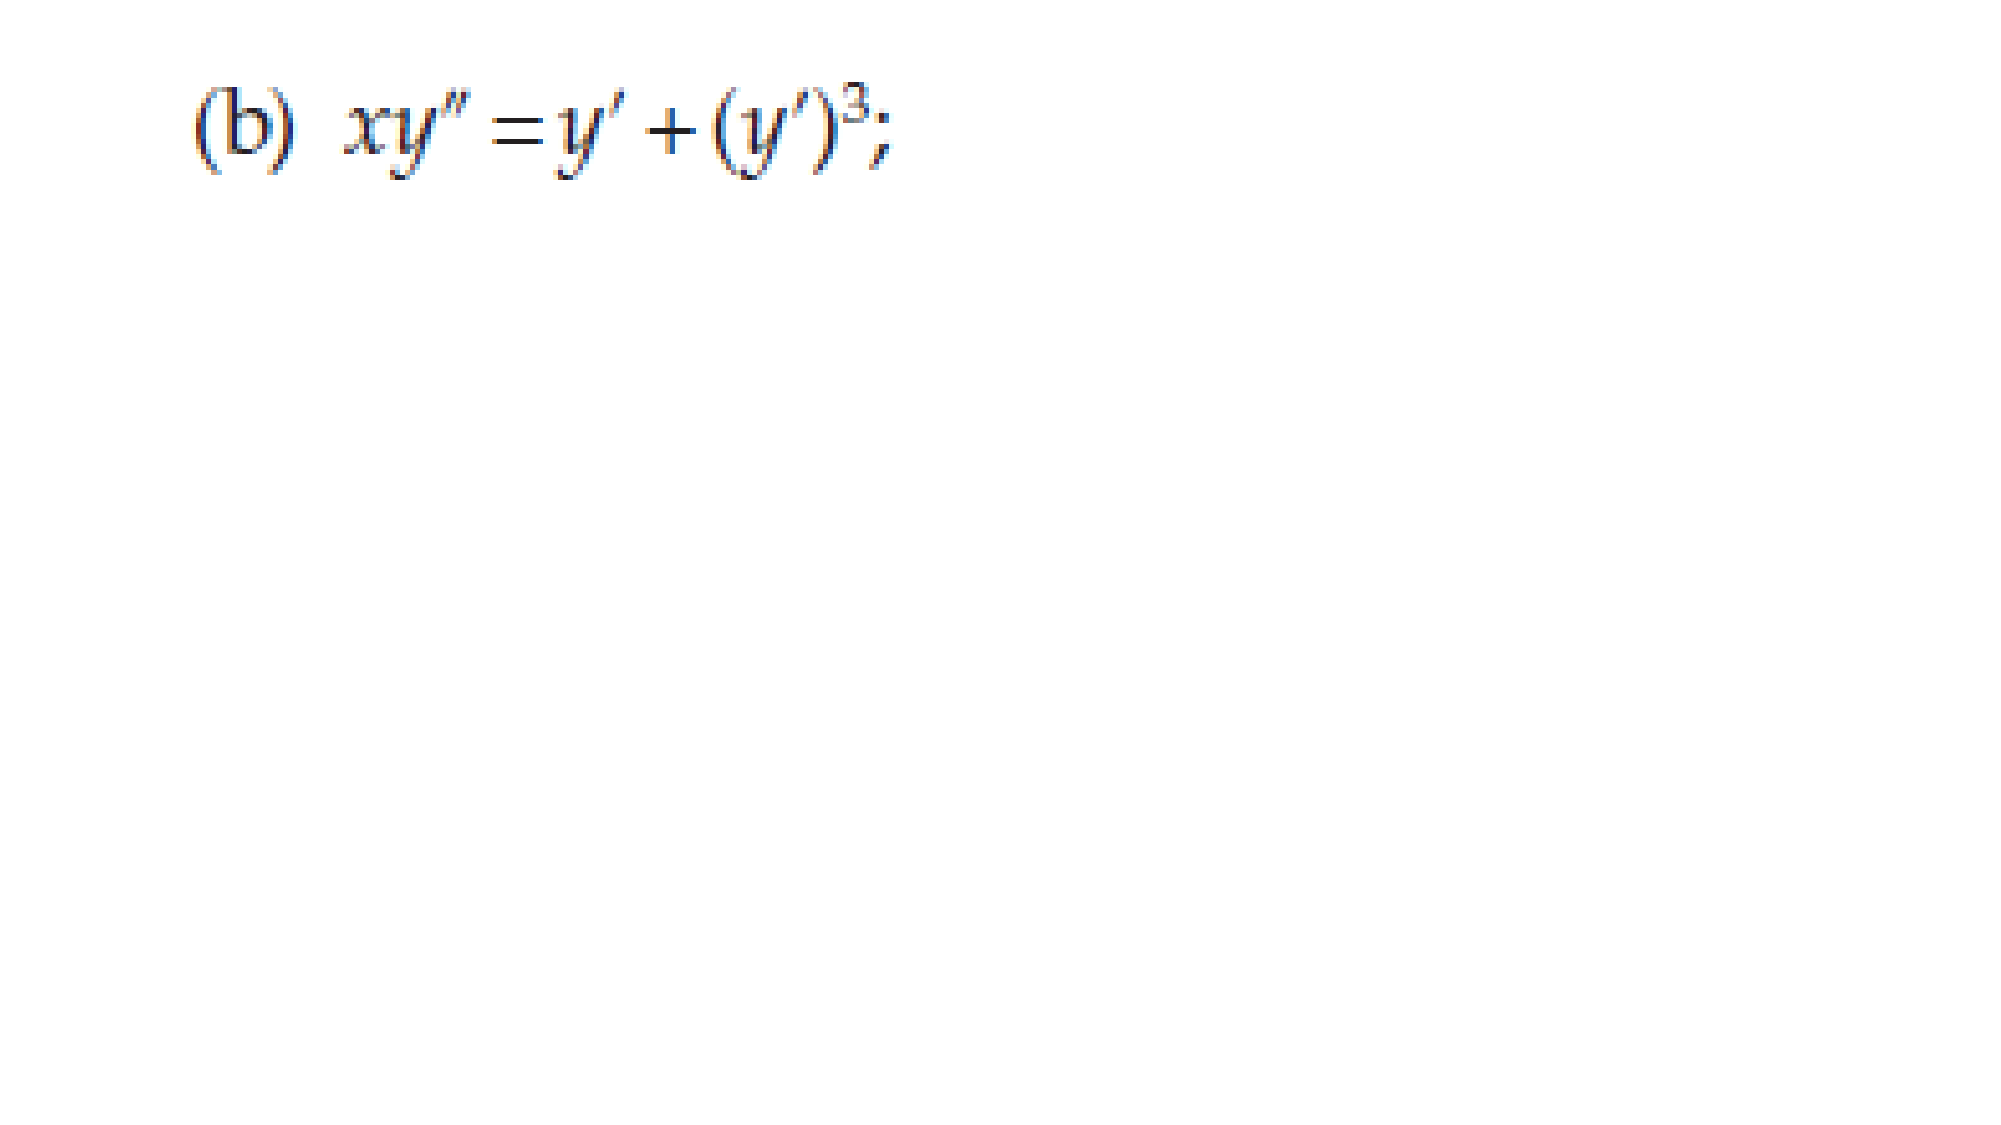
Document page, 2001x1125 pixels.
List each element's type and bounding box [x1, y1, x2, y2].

list [110, 57, 1063, 206]
